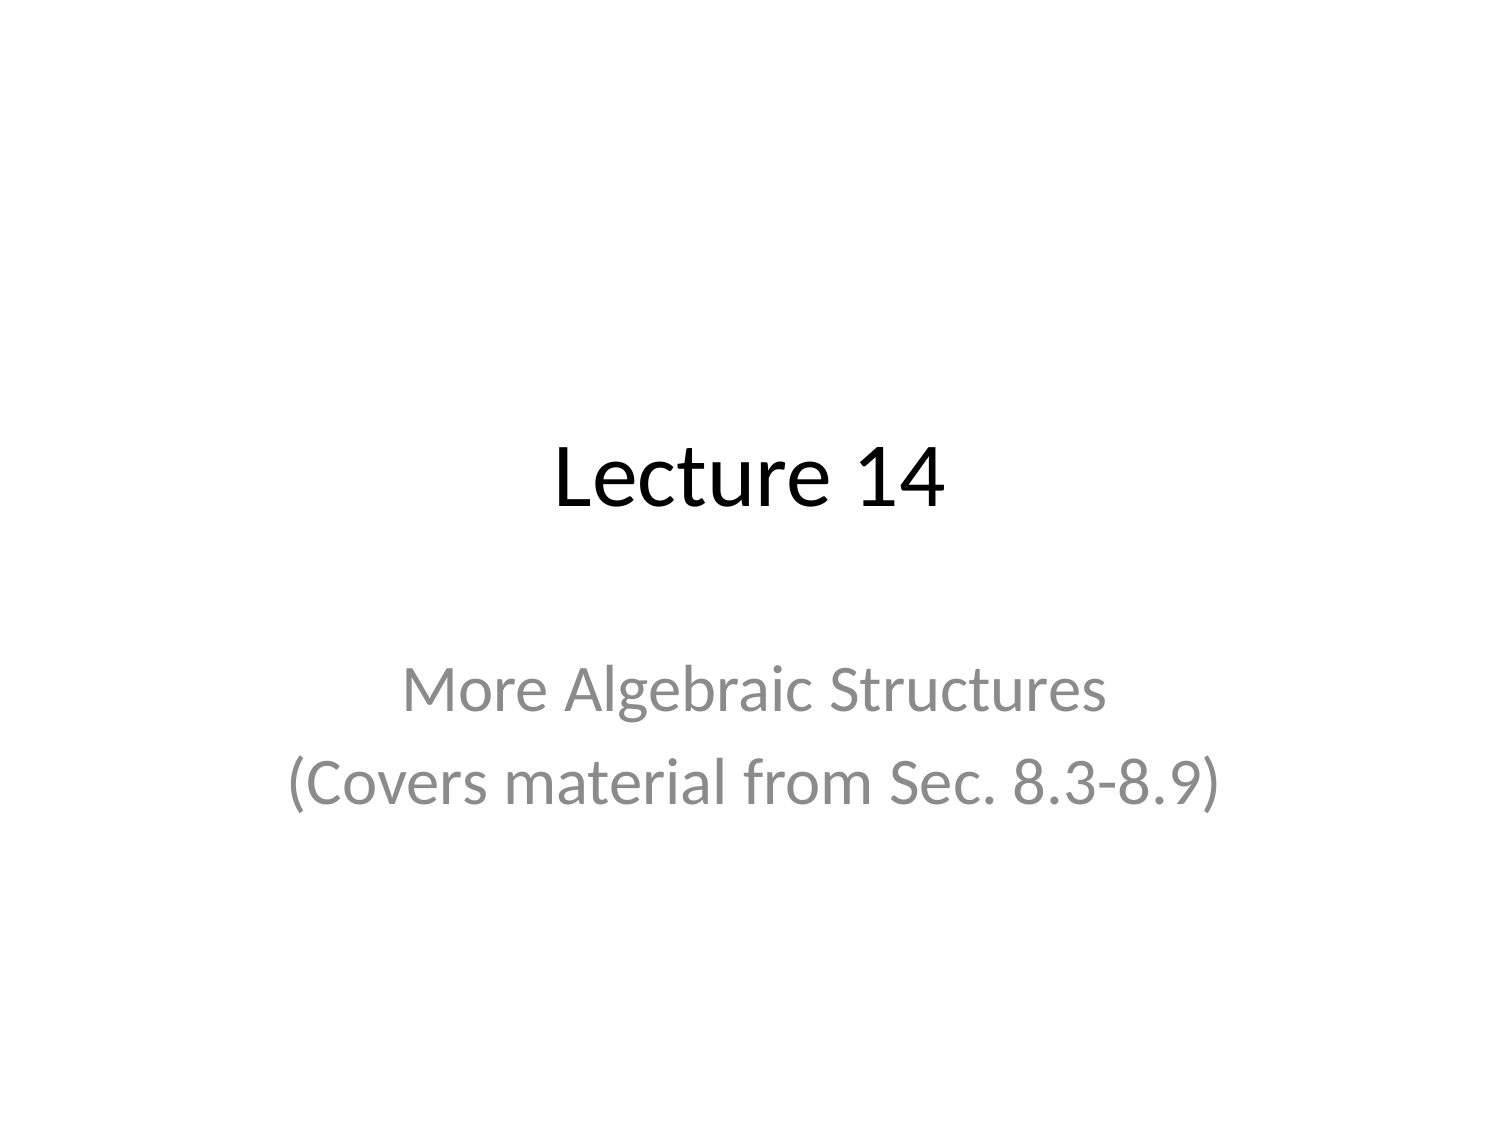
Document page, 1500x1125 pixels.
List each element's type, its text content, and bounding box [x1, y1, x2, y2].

subtitle More Algebraic Structures (Covers material from Sec. 8.3-8.9) [94, 637, 1415, 925]
title Lecture 14 [112, 349, 1388, 591]
